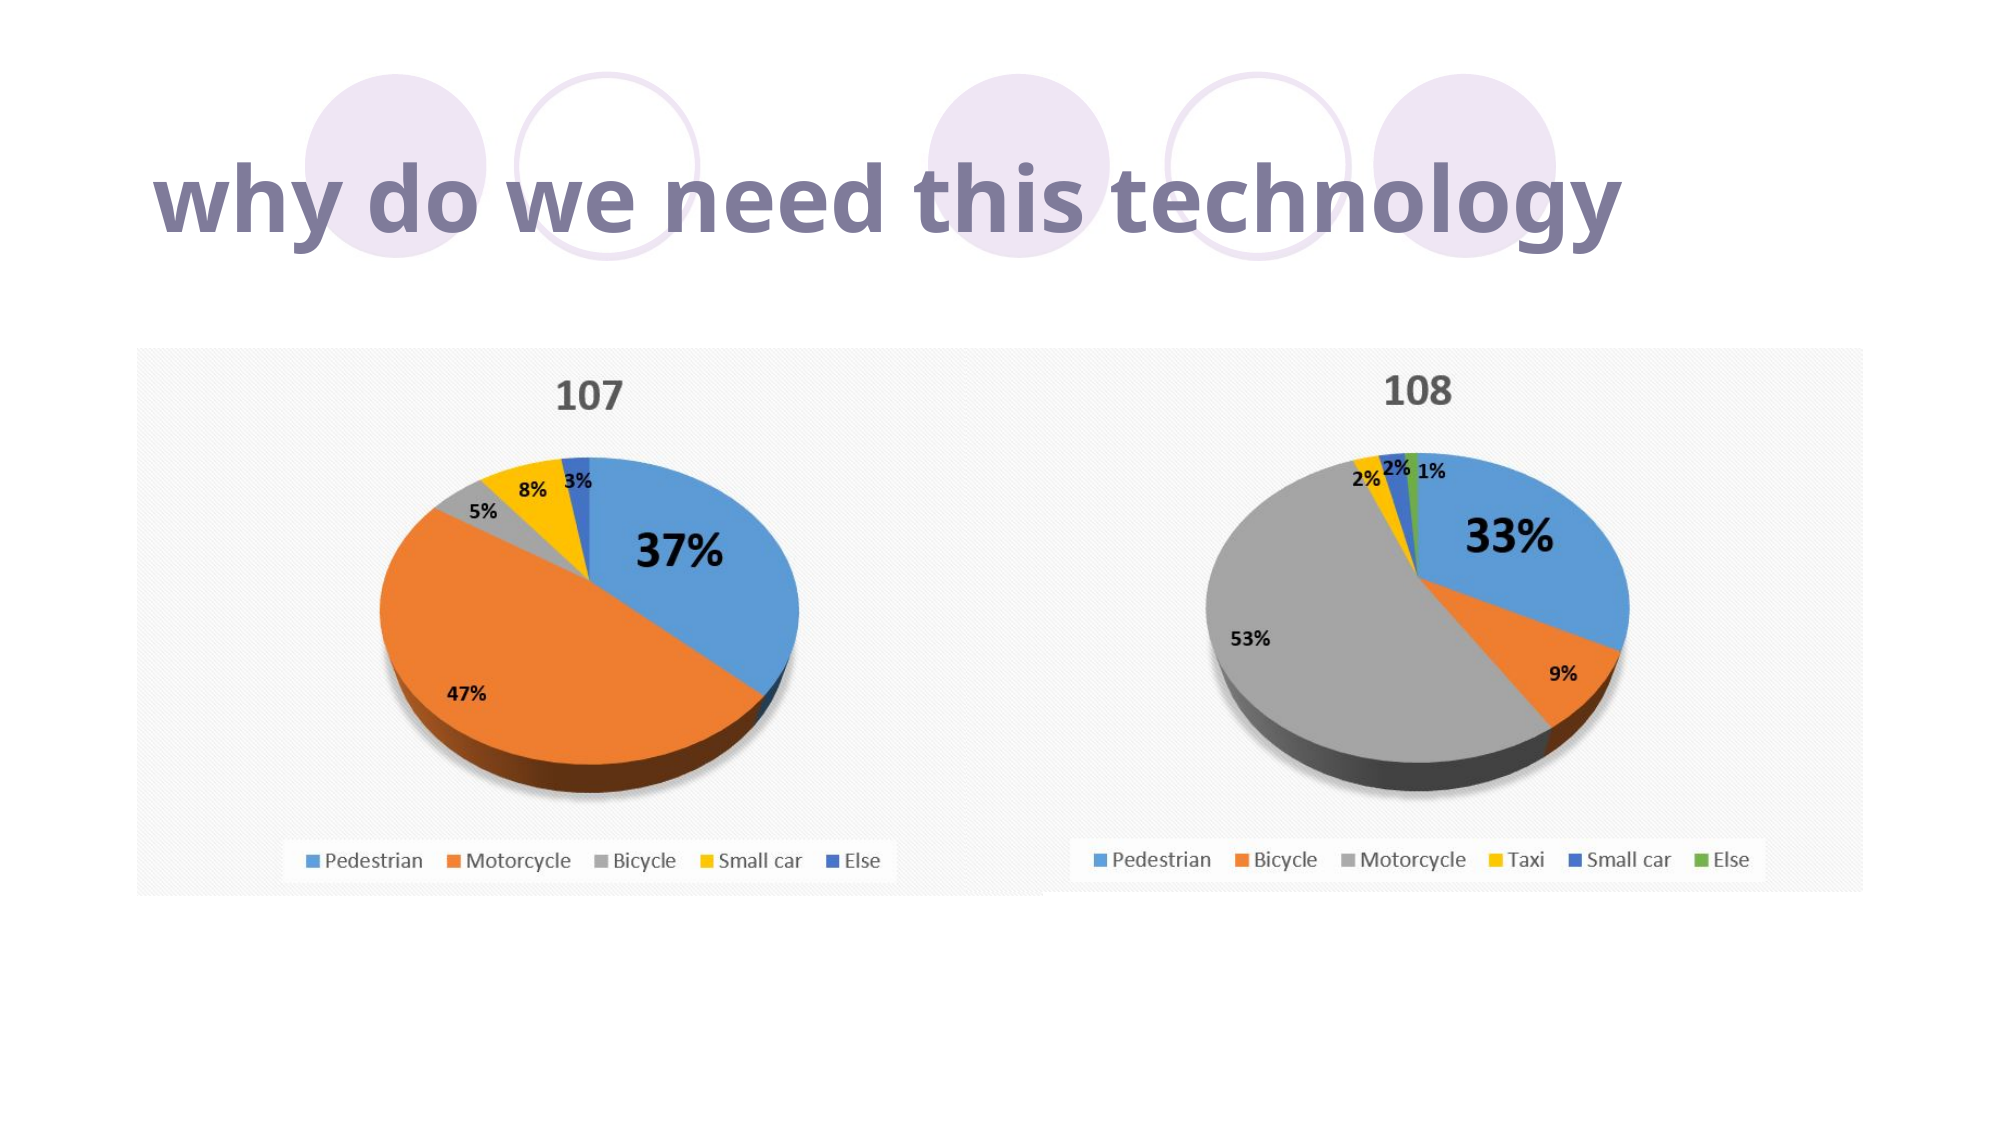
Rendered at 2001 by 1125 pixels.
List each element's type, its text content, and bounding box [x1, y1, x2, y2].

title why do we need this technology [137, 59, 1863, 278]
picture [137, 347, 1863, 896]
